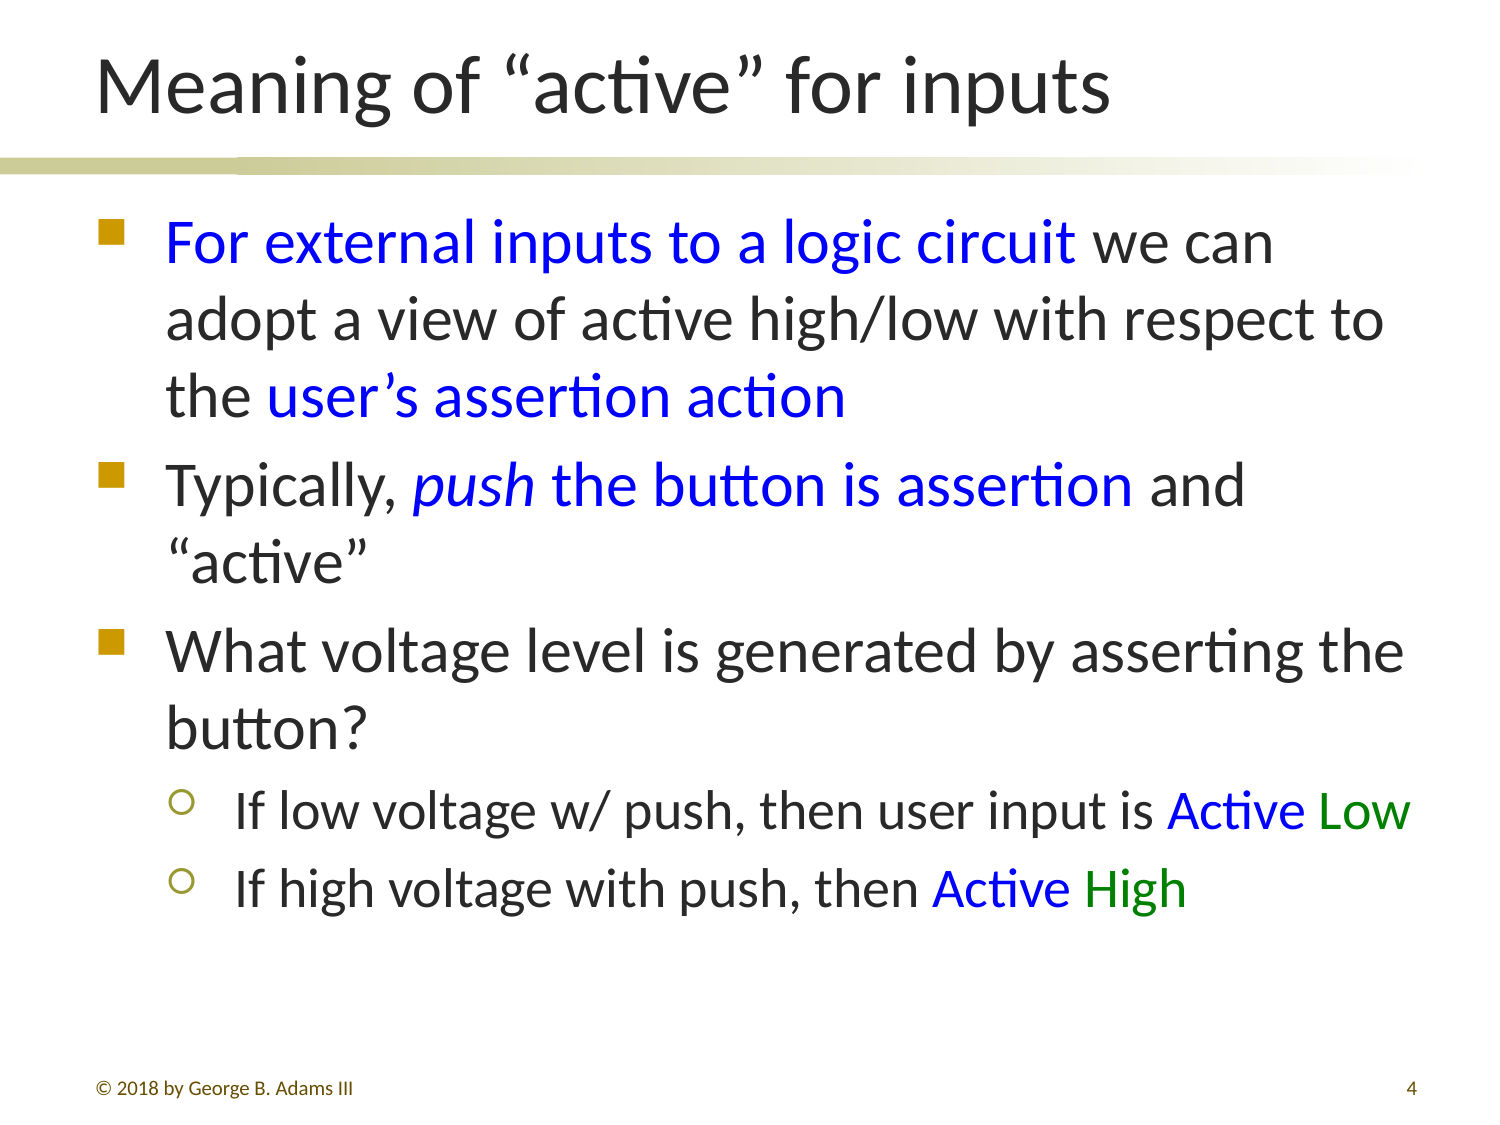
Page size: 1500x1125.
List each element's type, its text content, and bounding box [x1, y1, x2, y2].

title Meaning of “active” for inputs [79, 15, 1432, 139]
slide_number © 2018 by George B. Adams III [79, 1067, 406, 1099]
list For external inputs to a logic circuit we can adopt a view of active high/low with respect to the user’s assertion action Typically, push the button is assertion and “active” What voltage level is generated by asserting the button? If low voltage w/ push, then user input is Active Low If high voltage with push, then Active High [79, 192, 1433, 1000]
slide_number 136 [1119, 1067, 1433, 1099]
